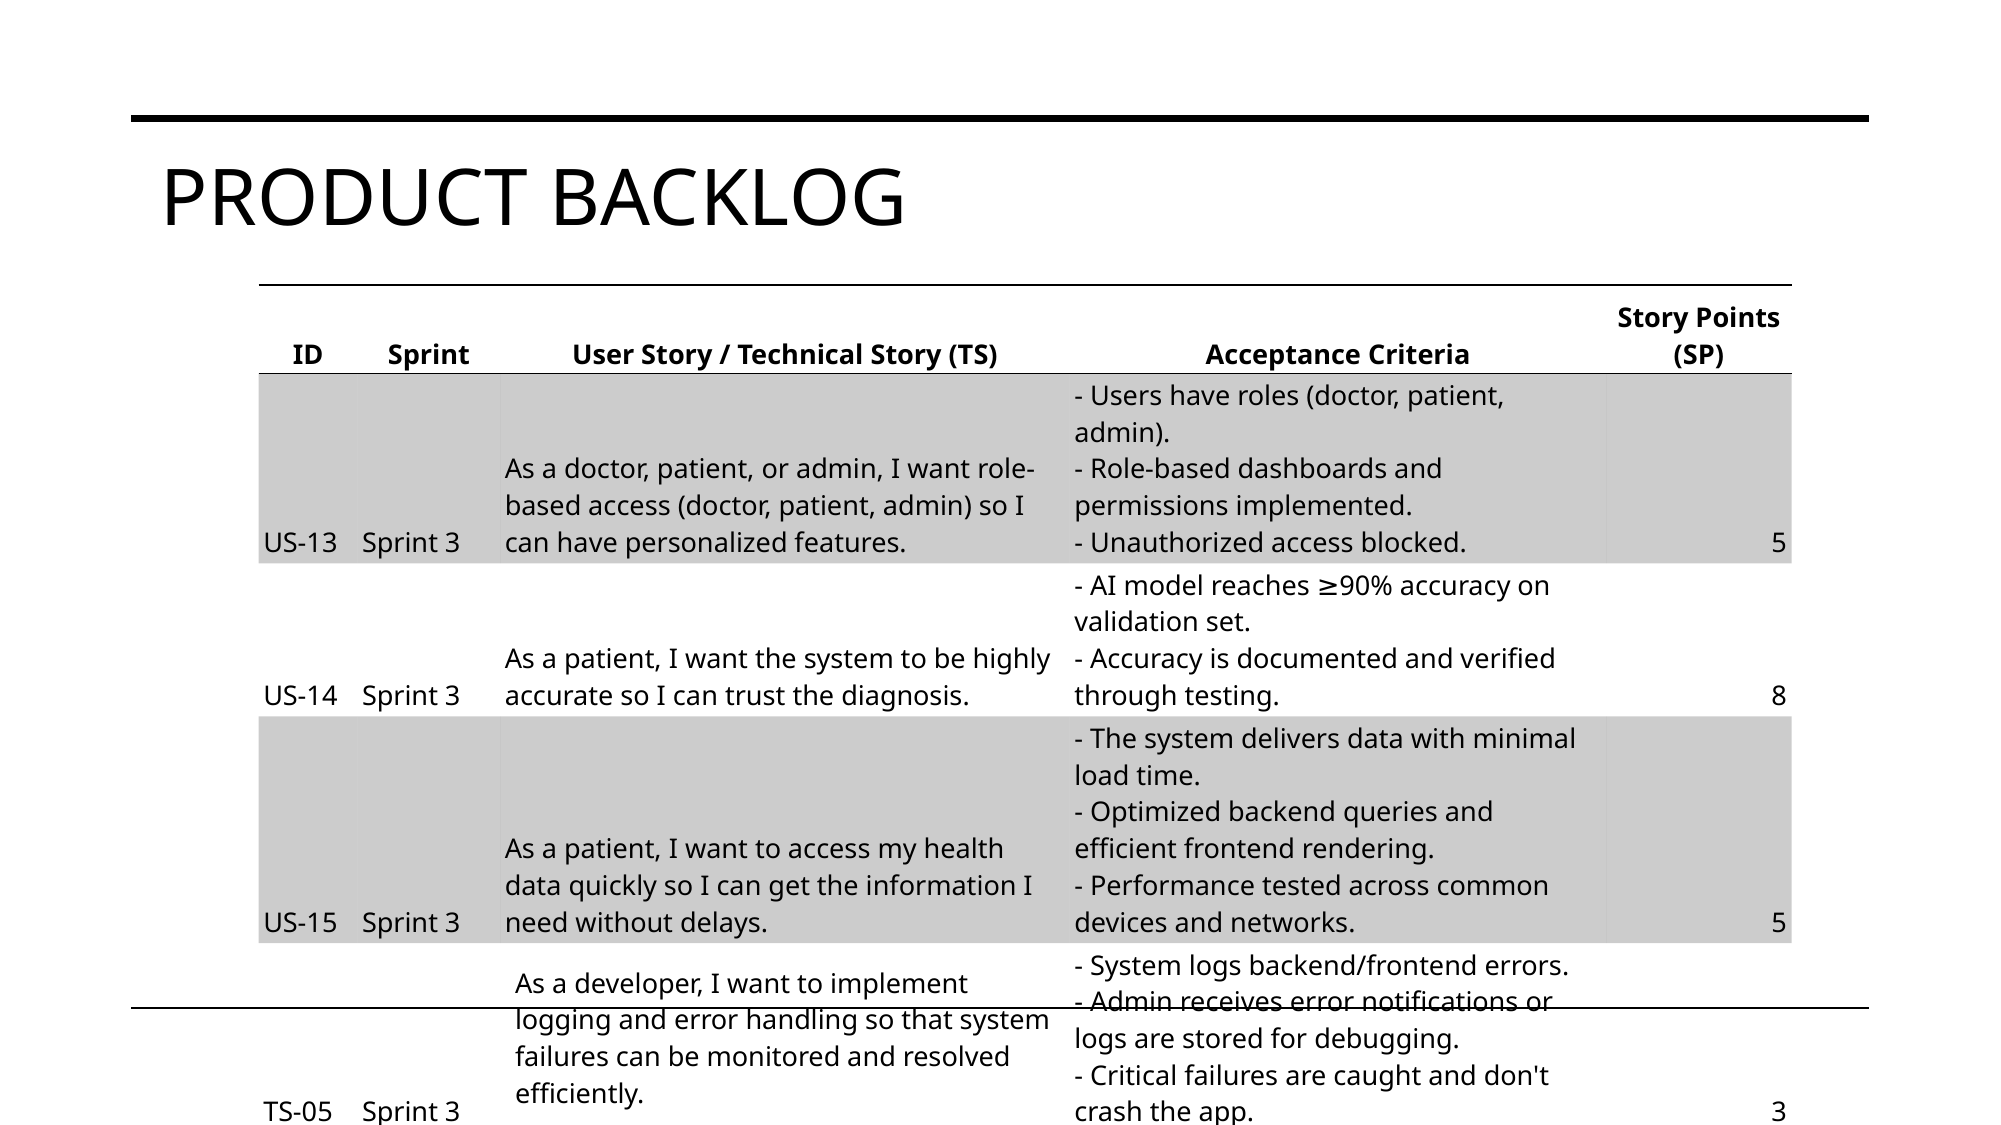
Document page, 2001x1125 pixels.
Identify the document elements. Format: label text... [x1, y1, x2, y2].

table_cell 8 [1606, 563, 1792, 716]
table_cell As a patient, I want to access my health data quickly so I can get the information I need without delays. [500, 716, 1070, 943]
table_cell As a doctor, patient, or admin, I want role-based access (doctor, patient, admin) so I can have personalized features. [500, 374, 1070, 563]
table_header Sprint [358, 286, 500, 373]
table_cell As a developer, I want to implement logging and error handling so that system failures can be monitored and resolved efficiently. [500, 943, 1070, 1125]
table_header Story Points (SP) [1606, 286, 1792, 373]
table_cell 5 [1606, 374, 1792, 563]
table_header ID [259, 286, 358, 373]
title Product Backlog [145, 134, 1125, 258]
table_cell 5 [1606, 716, 1792, 943]
table_header Acceptance Criteria [1070, 286, 1606, 373]
table_cell 3 [1606, 943, 1792, 1125]
table_cell TS-05 [259, 943, 358, 1125]
table_cell Sprint 3 [358, 563, 500, 716]
table_cell - Users have roles (doctor, patient, admin). - Role-based dashboards and permissions implemented. - Unauthorized access blocked. [1070, 374, 1606, 563]
table_cell - System logs backend/frontend errors. - Admin receives error notifications or logs are stored for debugging. - Critical failures are caught and don't crash the app. [1070, 943, 1606, 1125]
table_cell As a patient, I want the system to be highly accurate so I can trust the diagnosis. [500, 563, 1070, 716]
table_cell Sprint 3 [358, 374, 500, 563]
table_cell US-13 [259, 374, 358, 563]
table_cell Sprint 3 [358, 716, 500, 943]
table_cell US-14 [259, 563, 358, 716]
table_cell - AI model reaches ≥90% accuracy on validation set. - Accuracy is documented and verified through testing. [1070, 563, 1606, 716]
table_cell - The system delivers data with minimal load time. - Optimized backend queries and efficient frontend rendering. - Performance tested across common devices and networks. [1070, 716, 1606, 943]
table_cell US-15 [259, 716, 358, 943]
table_cell Sprint 3 [358, 943, 500, 1125]
table_header User Story / Technical Story (TS) [500, 286, 1070, 373]
